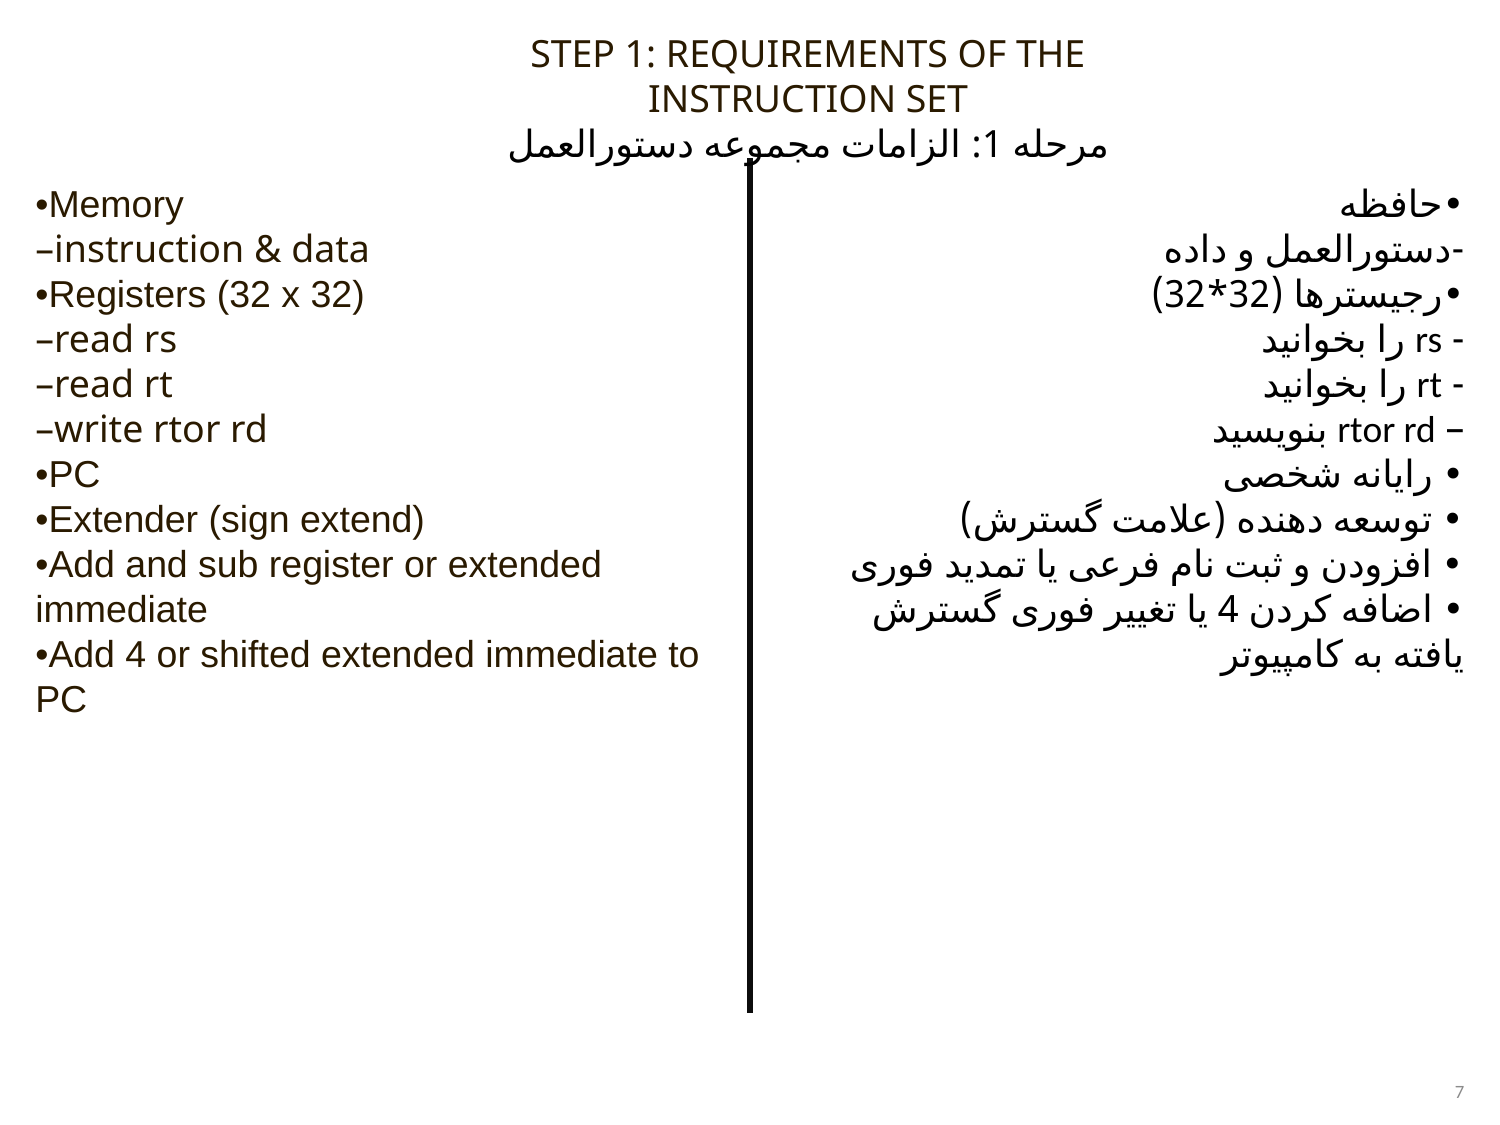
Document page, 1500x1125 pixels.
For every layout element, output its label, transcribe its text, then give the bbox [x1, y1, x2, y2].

text_box STEP 1: REQUIREMENTS OF THE INSTRUCTION SET مرحله 1: الزامات مجموعه دستورالعمل [433, 22, 1184, 173]
text_box •Memory –instruction & data •Registers (32 x 32) –read rs –read rt –write rtor rd •PC •Extender (sign extend) •Add and sub register or extended immediate •Add 4 or shifted extended immediate to PC [20, 172, 727, 728]
text_box •حافظه -دستورالعمل و داده •رجیسترها (32*32) - rs را بخوانید - rt را بخوانید – rtor rd بنویسید • رایانه شخصی • توسعه دهنده (علامت گسترش) • افزودن و ثبت نام فرعی یا تمدید فوری • اضافه کردن 4 یا تغییر فوری گسترش یافته به کامپیوتر [797, 172, 1480, 683]
